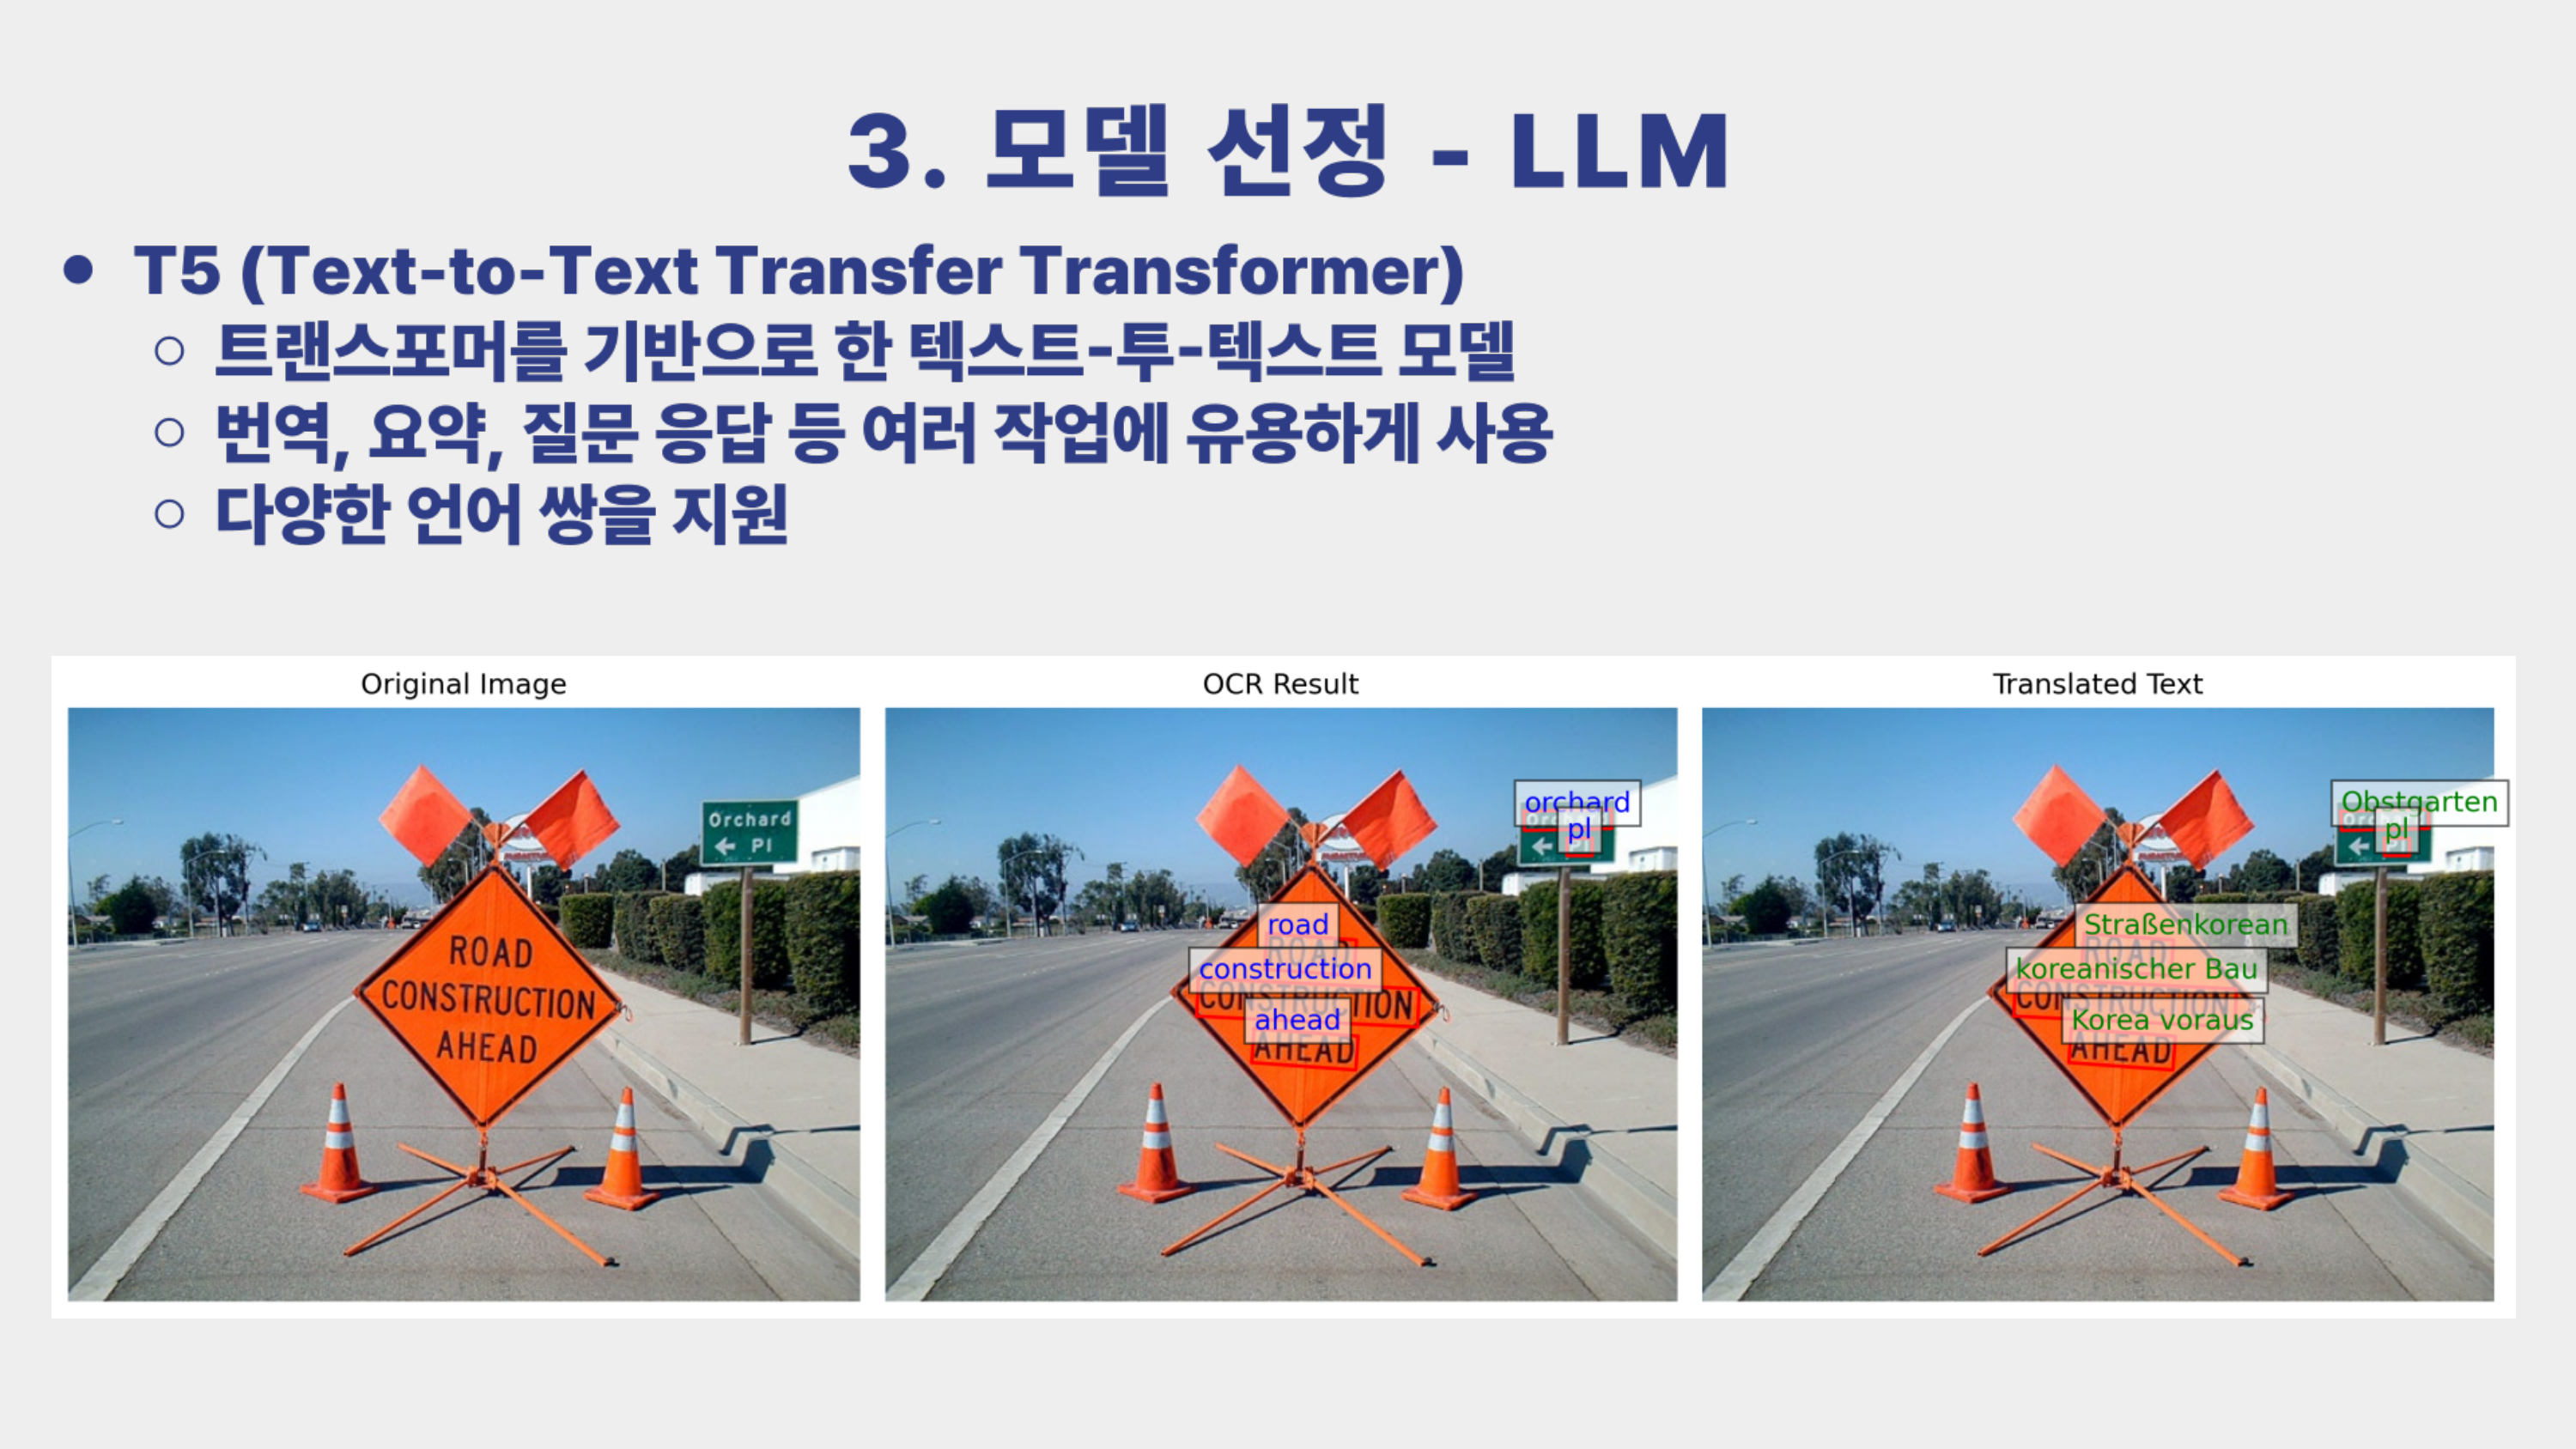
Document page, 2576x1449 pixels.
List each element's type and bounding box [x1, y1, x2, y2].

picture [52, 656, 2516, 1319]
picture [0, 35, 2576, 625]
